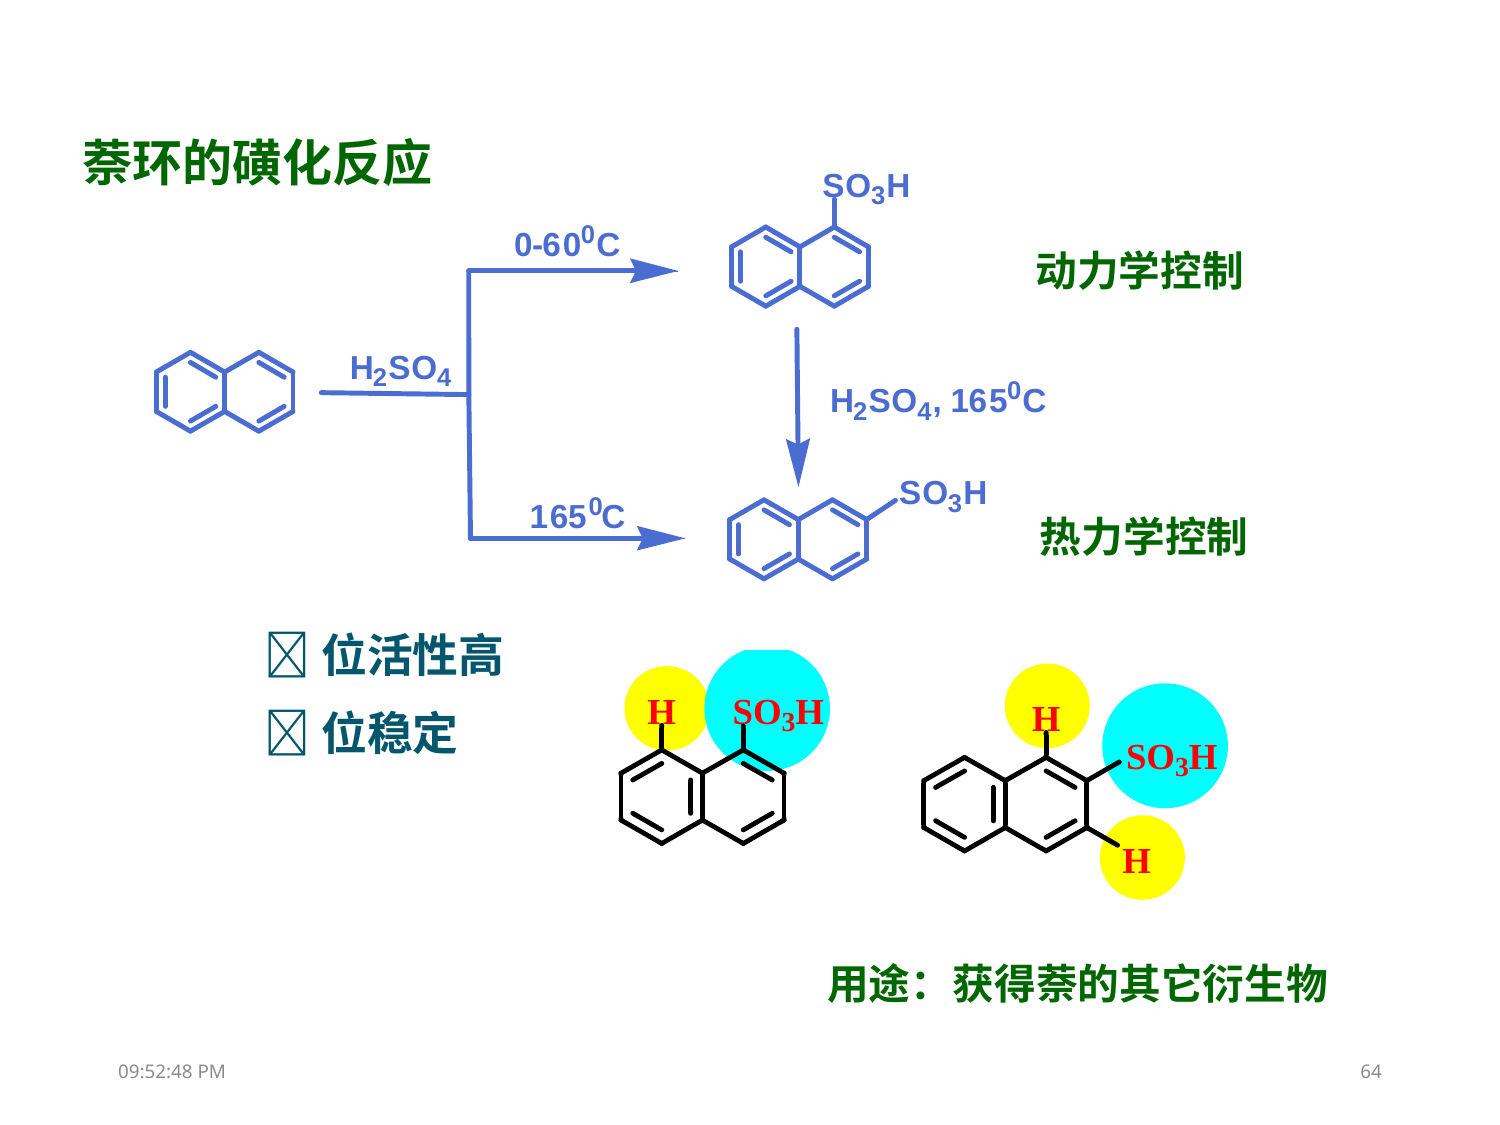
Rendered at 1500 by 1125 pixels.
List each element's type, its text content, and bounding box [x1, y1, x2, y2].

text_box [612, 649, 1237, 923]
text_box 用途：获得萘的其它衍生物 [812, 950, 1363, 1015]
slide_number 64 [1059, 1042, 1397, 1103]
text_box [148, 162, 1051, 583]
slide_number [103, 1042, 441, 1103]
text_box 热力学控制 [1051, 503, 1363, 568]
text_box 动力学控制 [1051, 237, 1359, 303]
text_box 位活性高 位稳定 [249, 618, 1300, 767]
text_box 萘环的磺化反应 [68, 124, 544, 199]
